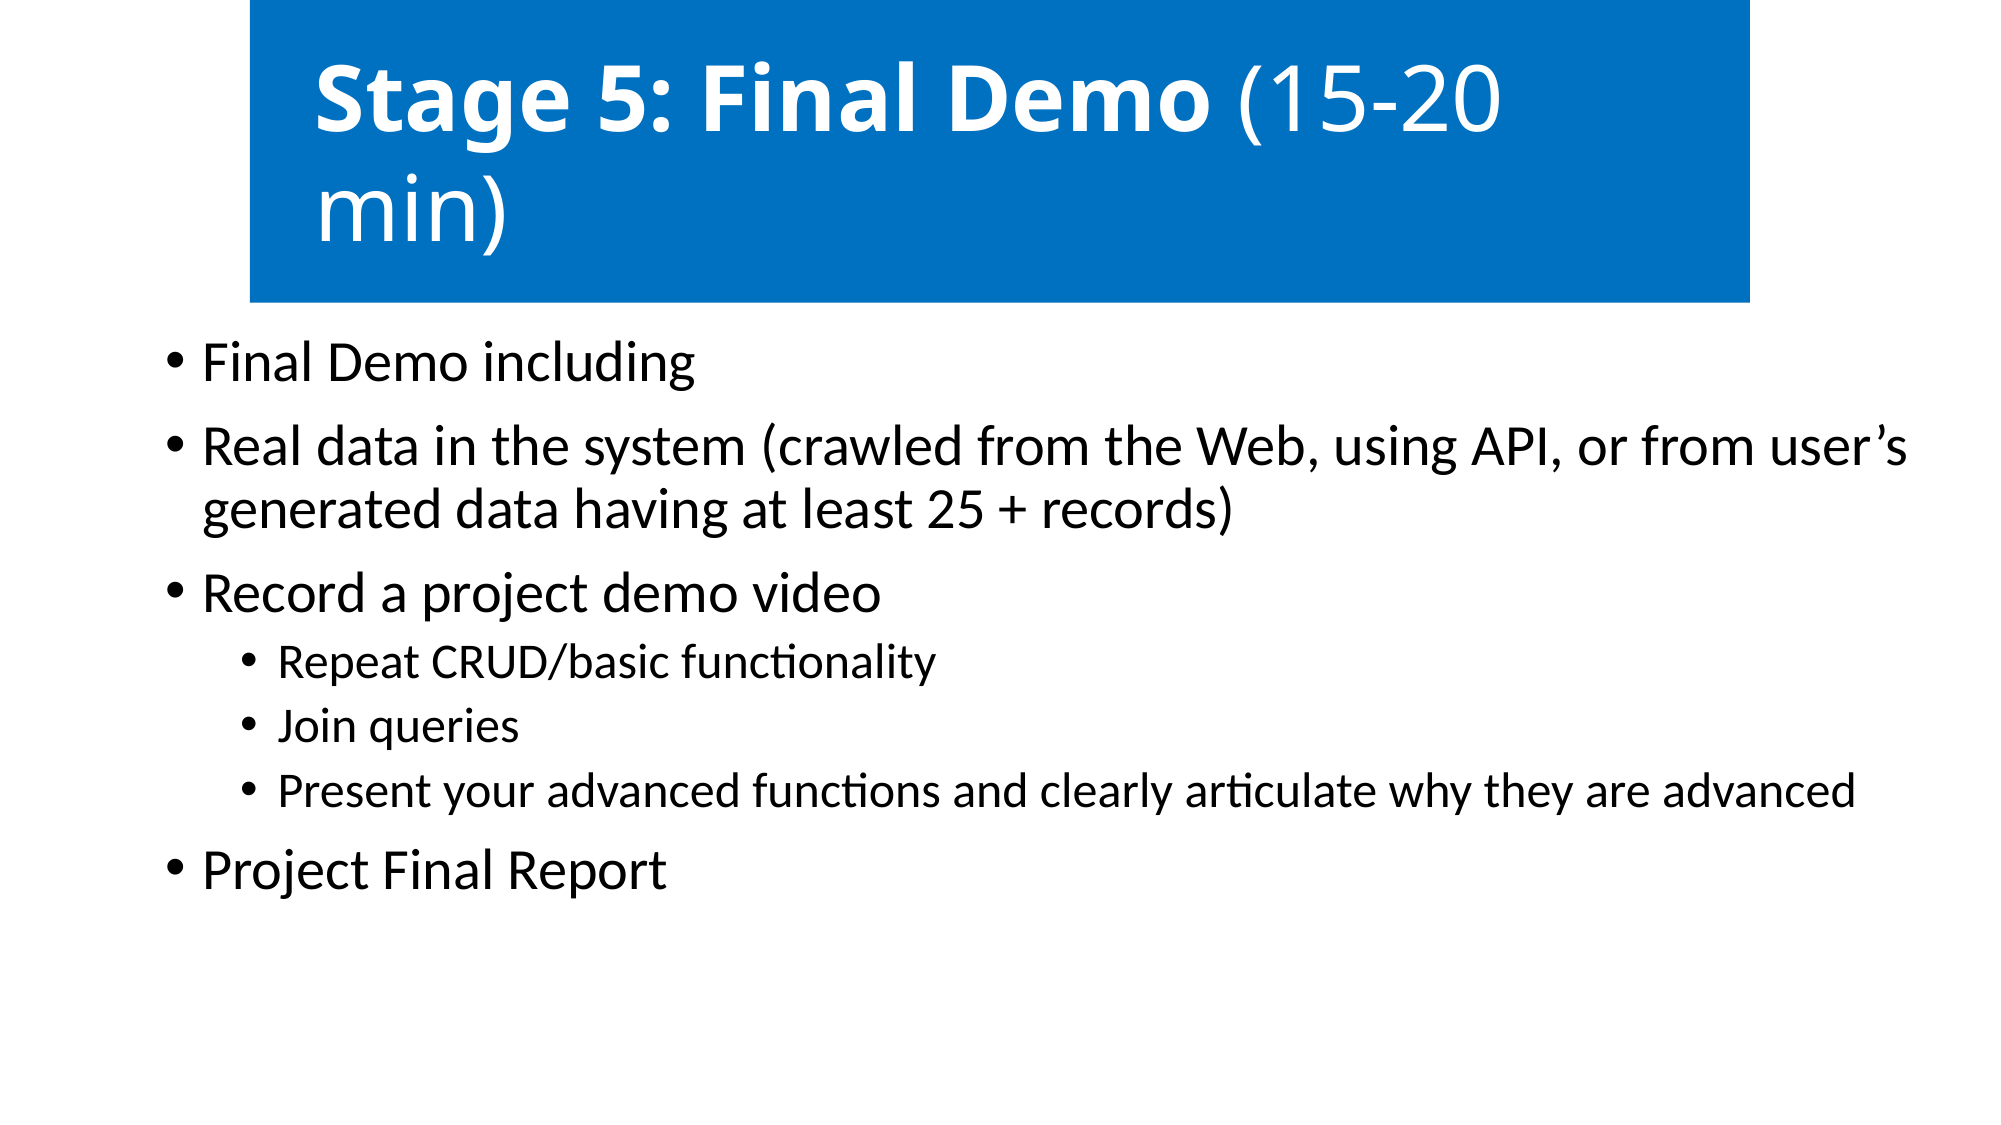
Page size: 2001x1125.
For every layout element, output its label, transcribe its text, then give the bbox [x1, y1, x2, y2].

list Final Demo including Real data in the system (crawled from the Web, using API, or from user’s generated data having at least 25 + records) Record a project demo video Repeat CRUD/basic functionality Join queries Present your advanced functions and clearly articulate why they are advanced Project Final Report [156, 323, 1942, 1076]
text_box [249, 0, 1750, 303]
text_box Stage 5: Final Demo (15-20 min) [314, 21, 1721, 279]
